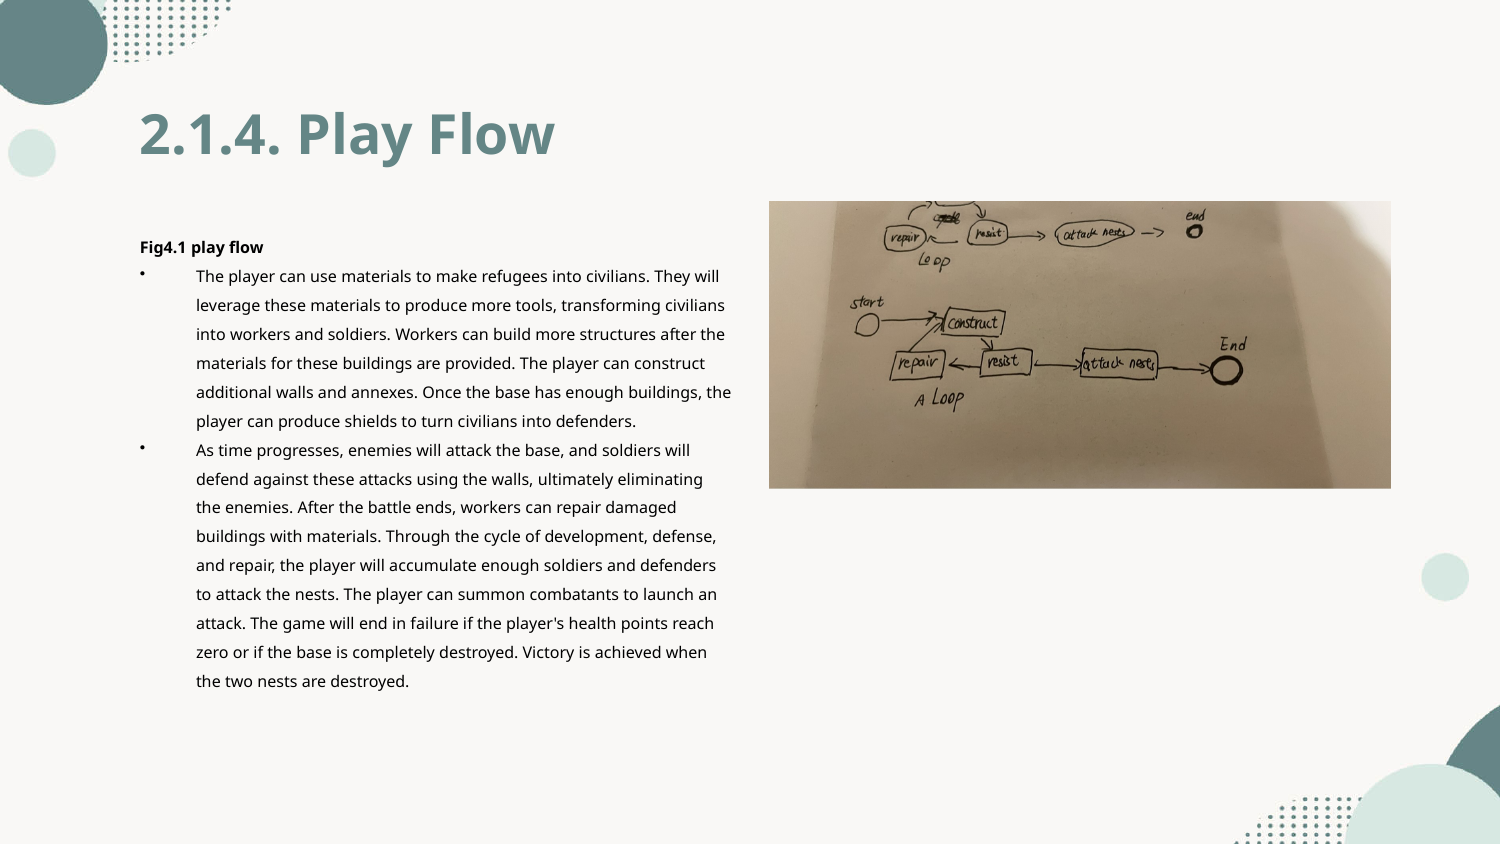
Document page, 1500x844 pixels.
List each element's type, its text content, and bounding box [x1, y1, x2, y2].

text_box Fig4.1 play flow The player can use materials to make refugees into civilians. They will leverage these materials to produce more tools, transforming civilians into workers and soldiers. Workers can build more structures after the materials for these buildings are provided. The player can construct additional walls and annexes. Once the base has enough buildings, the player can produce shields to turn civilians into defenders. As time progresses, enemies will attack the base, and soldiers will defend against these attacks using the walls, ultimately eliminating the enemies. After the battle ends, workers can repair damaged buildings with materials. Through the cycle of development, defense, and repair, the player will accumulate enough soldiers and defenders to attack the nests. The player can summon combatants to launch an attack. The game will end in failure if the player's health points reach zero or if the base is completely destroyed. Victory is achieved when the two nests are destroyed. [125, 201, 747, 768]
text_box 2.1.4. Play Flow [125, 86, 1406, 178]
picture [0, 0, 1500, 844]
